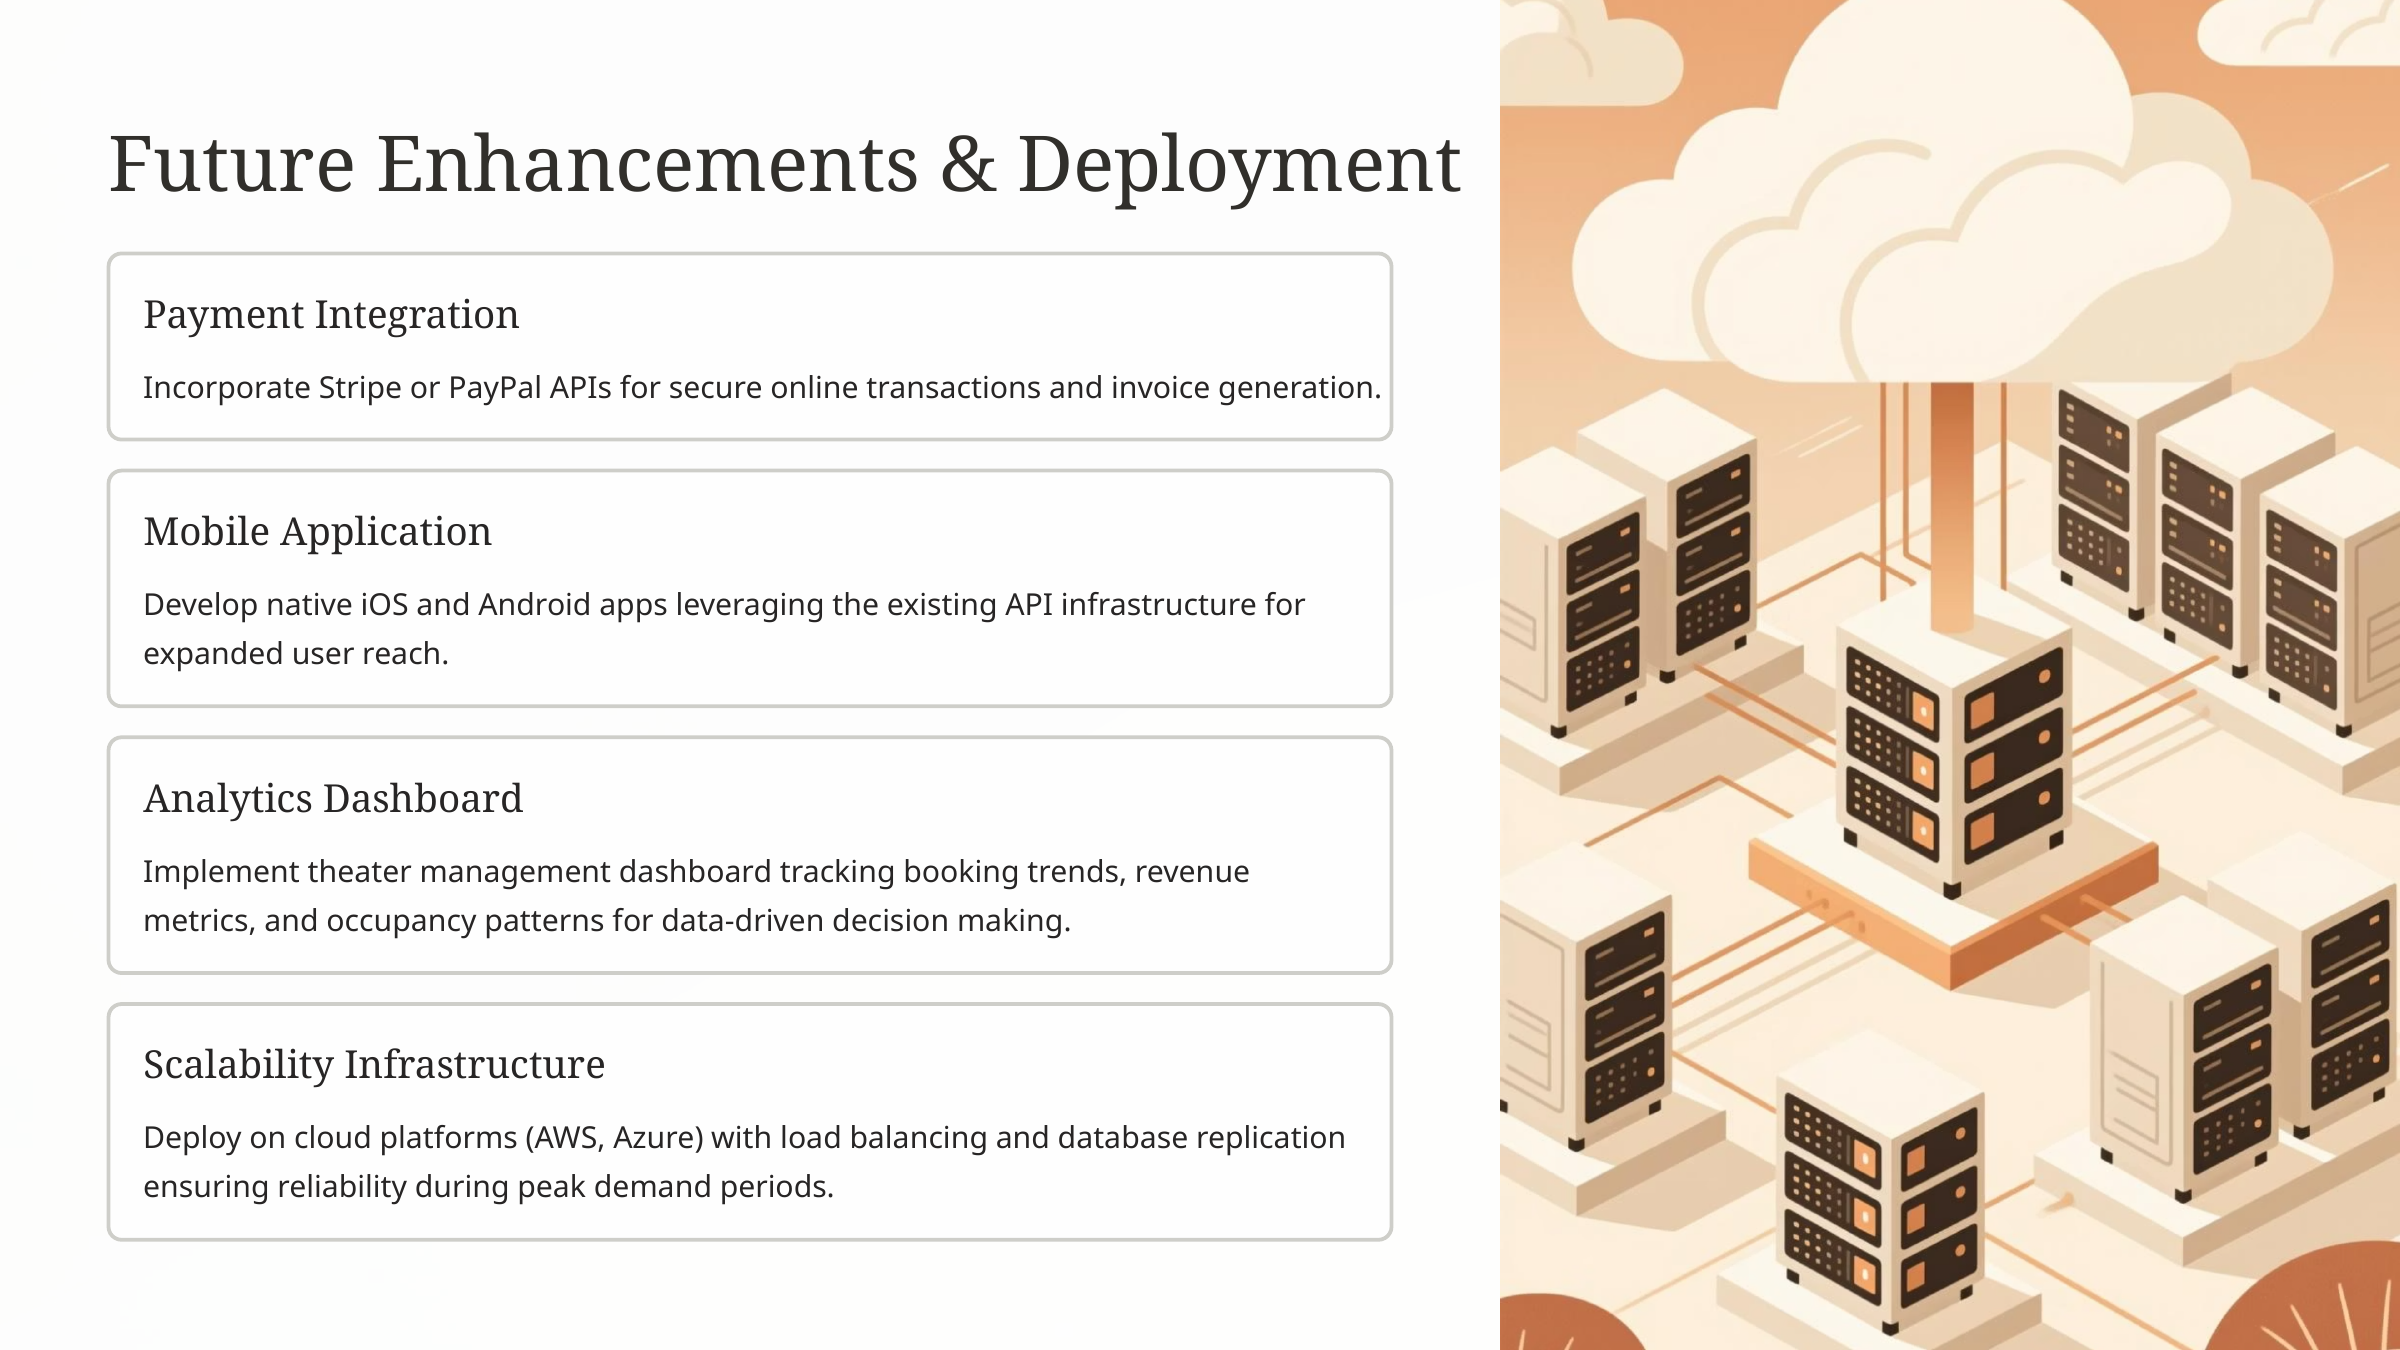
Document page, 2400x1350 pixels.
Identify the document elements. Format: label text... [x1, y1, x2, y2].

text_box Develop native iOS and Android apps leveraging the existing API infrastructure for expanded user reach. [143, 572, 1357, 672]
text_box Analytics Dashboard [143, 772, 531, 821]
text_box Payment Integration [143, 288, 531, 337]
text_box Deploy on cloud platforms (AWS, Azure) with load balancing and database replication ensuring reliability during peak demand periods. [143, 1105, 1357, 1206]
picture [1499, 0, 2400, 1350]
text_box [108, 470, 1392, 707]
text_box Implement theater management dashboard tracking booking trends, revenue metrics, and occupancy patterns for data-driven decision making. [143, 839, 1357, 939]
text_box Incorporate Stripe or PayPal APIs for secure online transactions and invoice generation. [143, 355, 1357, 405]
text_box [108, 737, 1392, 974]
text_box [108, 1003, 1392, 1240]
text_box Scalability Infrastructure [143, 1038, 573, 1088]
text_box Mobile Application [143, 505, 531, 554]
text_box Future Enhancements & Deployment [108, 110, 1383, 207]
text_box [108, 253, 1392, 440]
